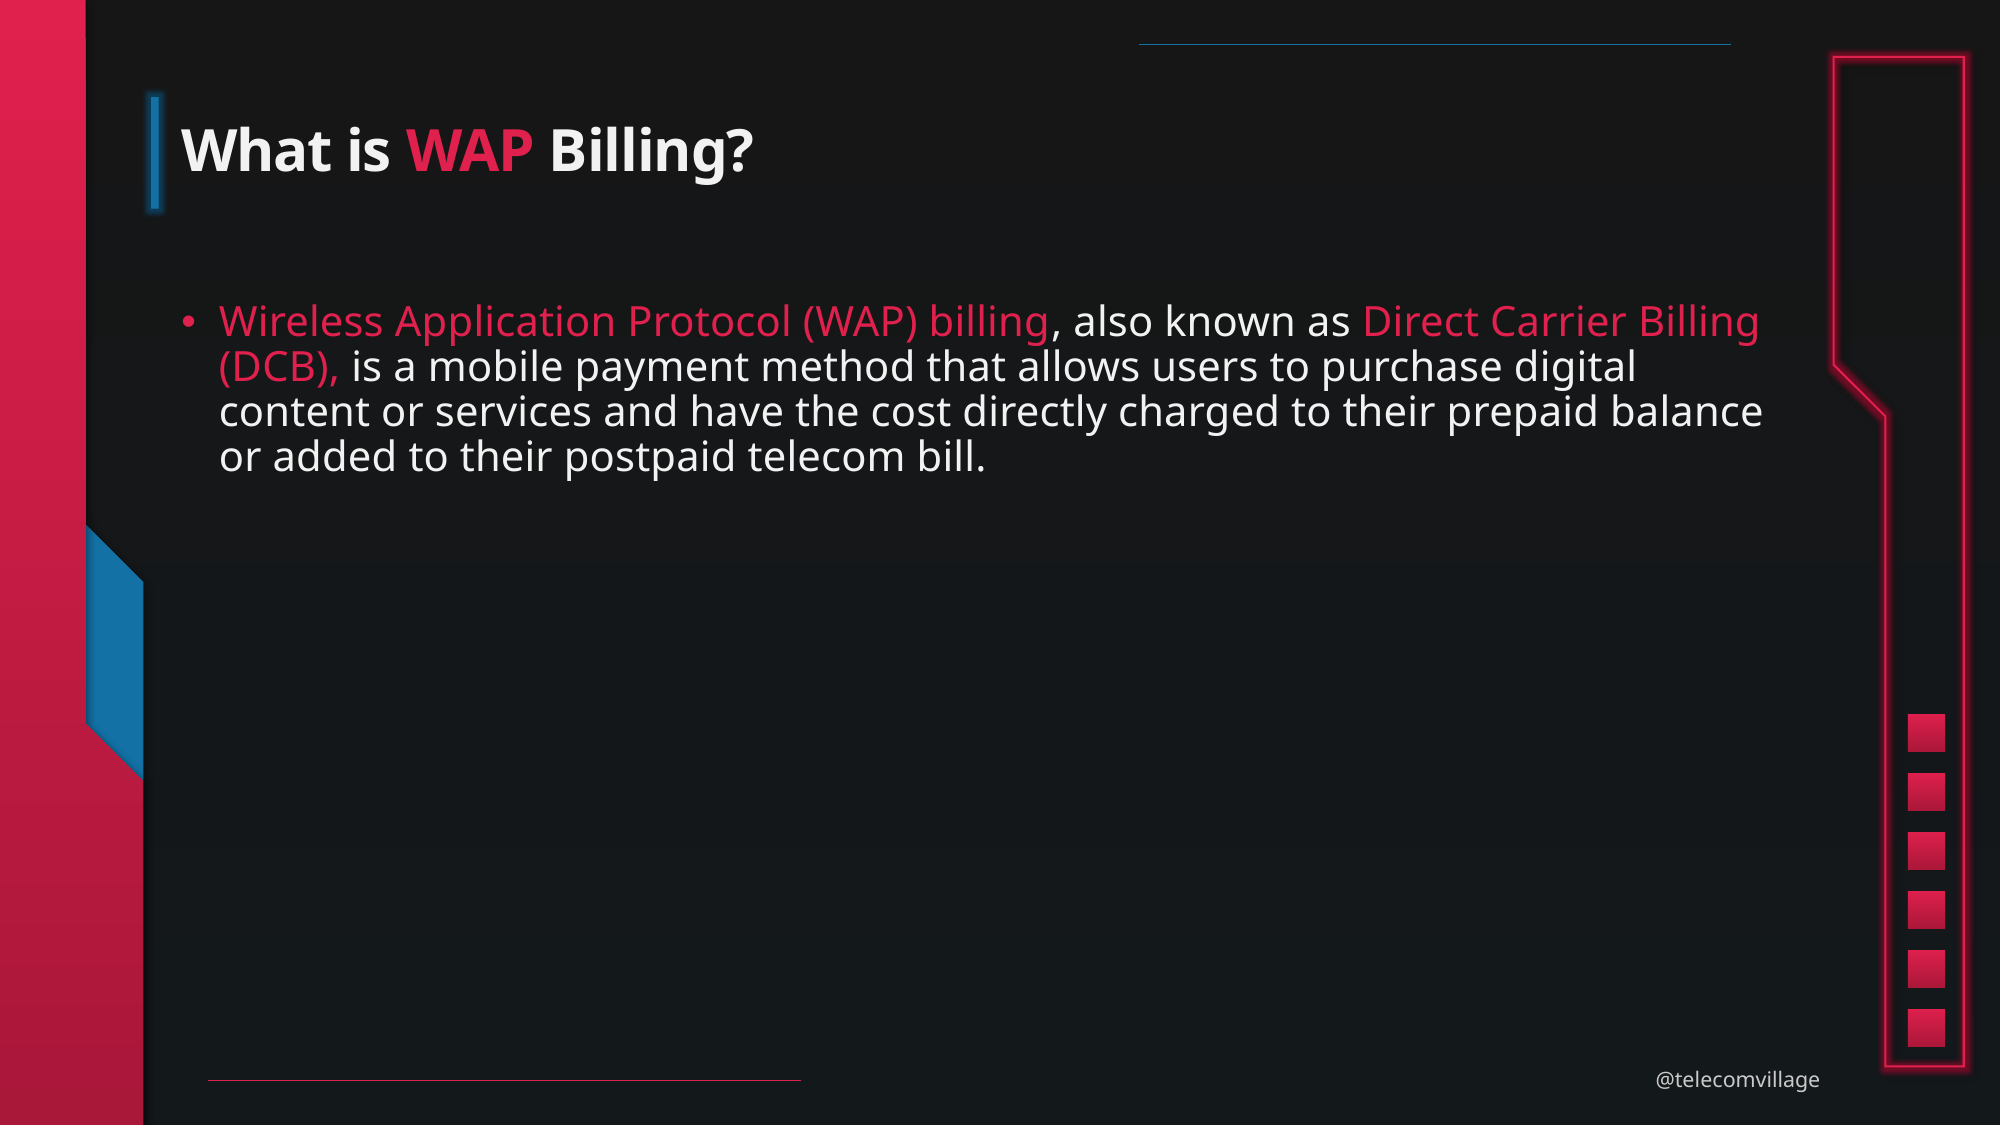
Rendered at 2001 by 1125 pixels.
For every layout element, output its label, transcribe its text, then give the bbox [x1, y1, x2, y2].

list Wireless Application Protocol (WAP) billing, also known as Direct Carrier Billing (DCB), is a mobile payment method that allows users to purchase digital content or services and have the cost directly charged to their prepaid balance or added to their postpaid telecom bill. [166, 222, 1804, 1028]
title What is WAP Billing? [166, 97, 1268, 209]
